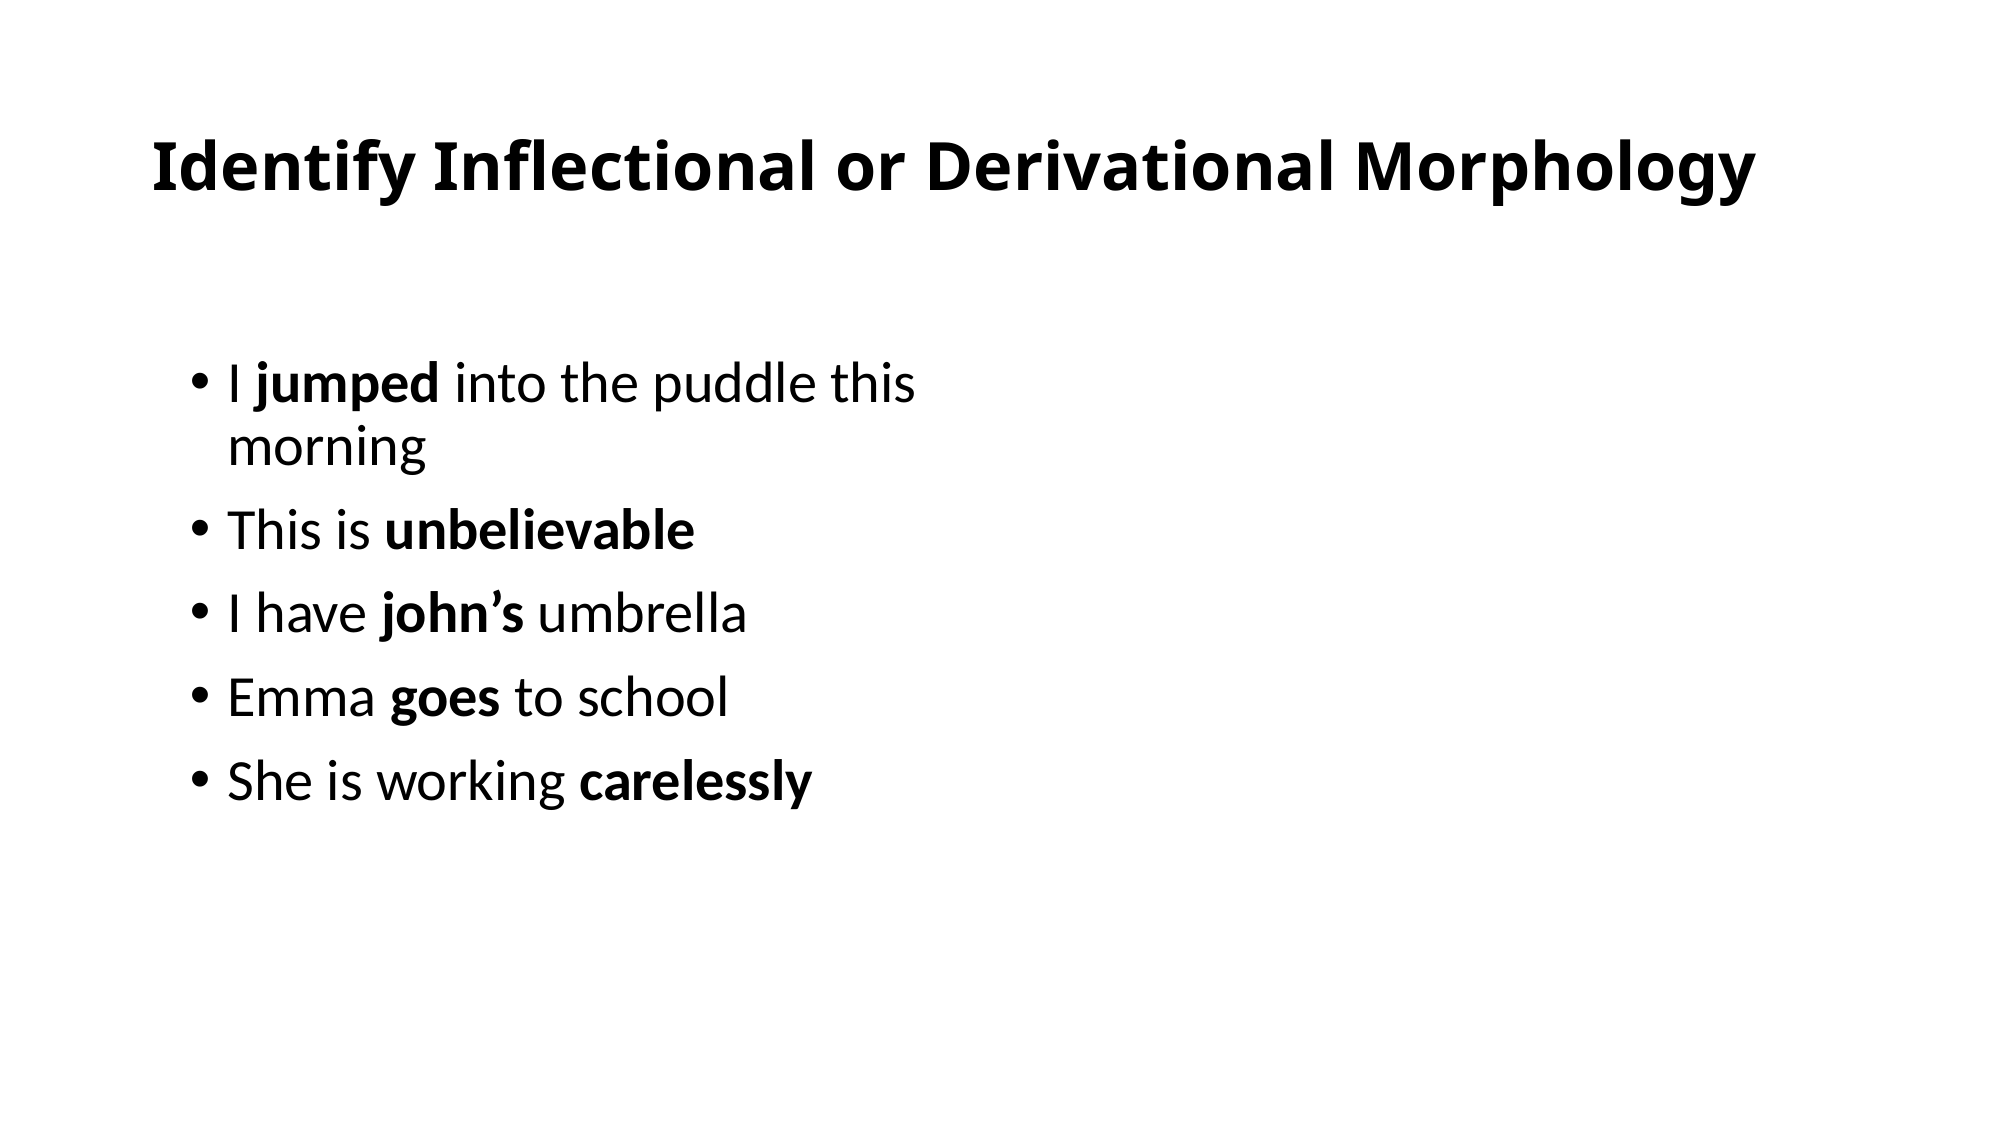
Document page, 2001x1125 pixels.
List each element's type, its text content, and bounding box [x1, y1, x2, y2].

title Identify Inflectional or Derivational Morphology [137, 59, 1863, 278]
list I jumped into the puddle this morning This is unbelievable I have john’s umbrella Emma goes to school She is working carelessly [174, 345, 1123, 960]
